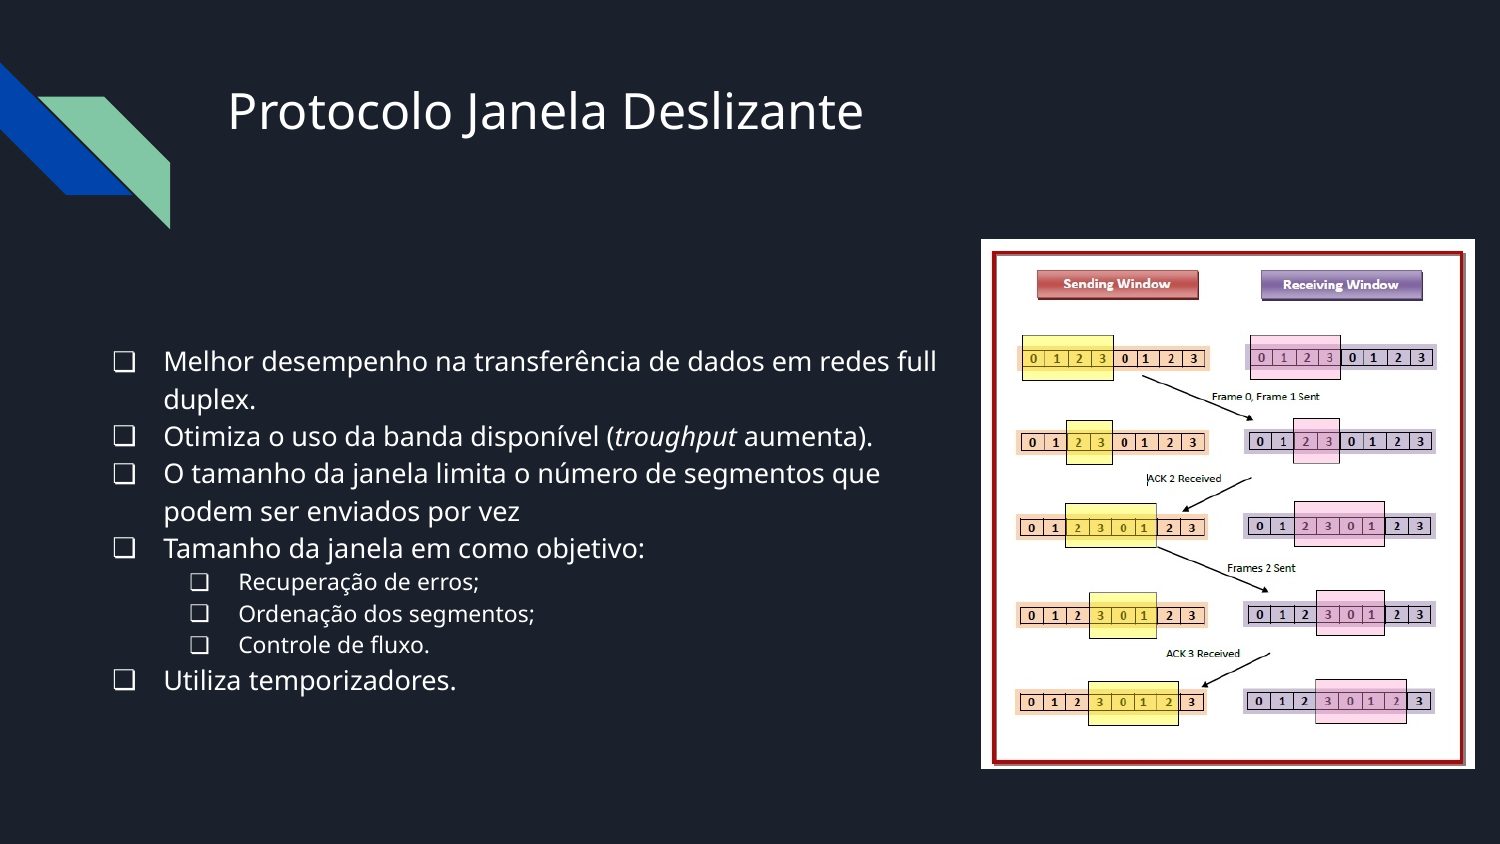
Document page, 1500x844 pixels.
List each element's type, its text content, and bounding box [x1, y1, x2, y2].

title Protocolo Janela Deslizante [212, 64, 1368, 215]
picture [981, 239, 1476, 769]
list Melhor desempenho na transferência de dados em redes full duplex. Otimiza o uso da banda disponível (troughput aumenta). O tamanho da janela limita o número de segmentos que podem ser enviados por vez Tamanho da janela em como objetivo: Recuperação de erros; Ordenação dos segmentos; Controle de fluxo. Utiliza temporizadores. [73, 324, 957, 803]
